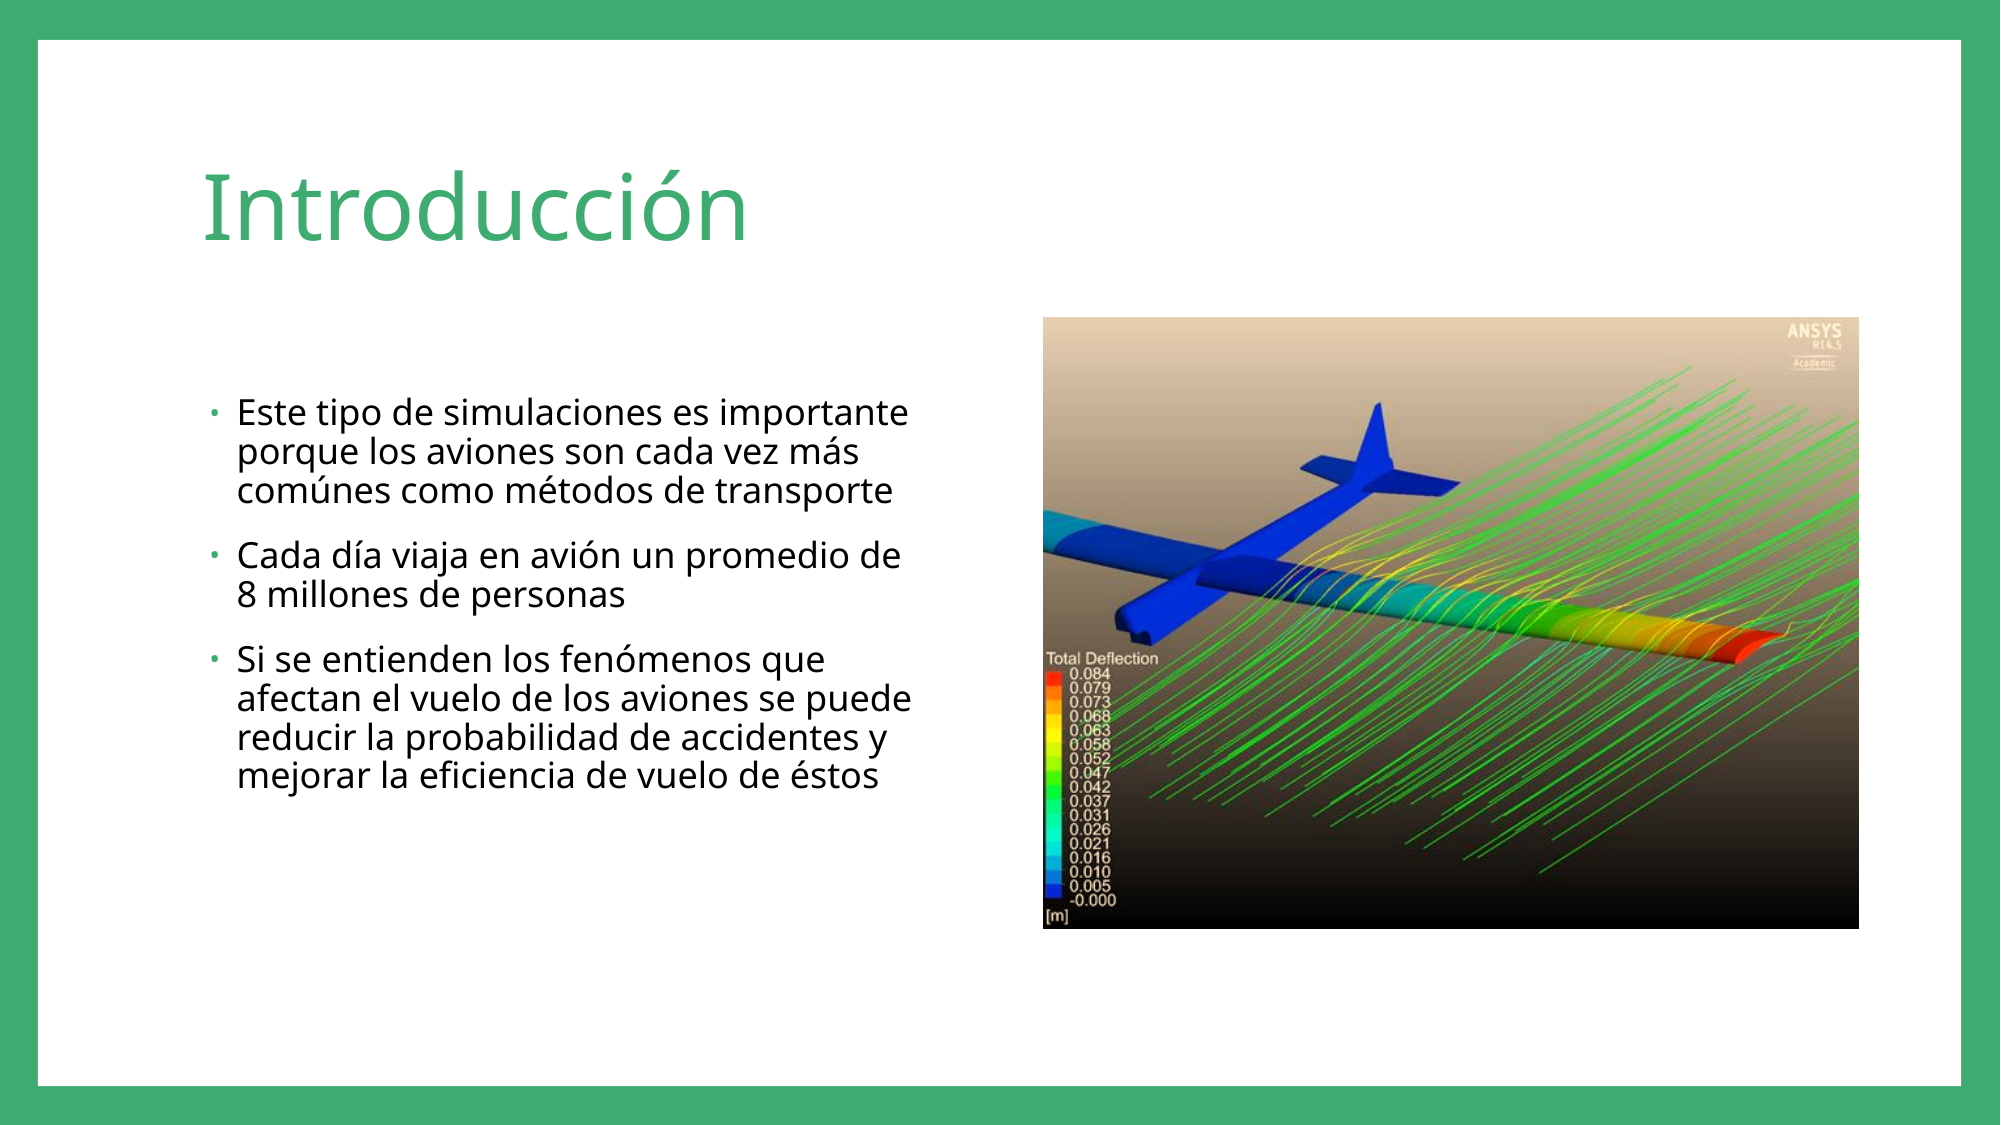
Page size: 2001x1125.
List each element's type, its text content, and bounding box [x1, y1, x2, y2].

picture [1042, 316, 1859, 929]
title Introducción [187, 99, 1808, 323]
list Este tipo de simulaciones es importante porque los aviones son cada vez más comúnes como métodos de transporte Cada día viaja en avión un promedio de 8 millones de personas Si se entienden los fenómenos que afectan el vuelo de los aviones se puede reducir la probabilidad de accidentes y mejorar la eficiencia de vuelo de éstos [187, 387, 930, 859]
